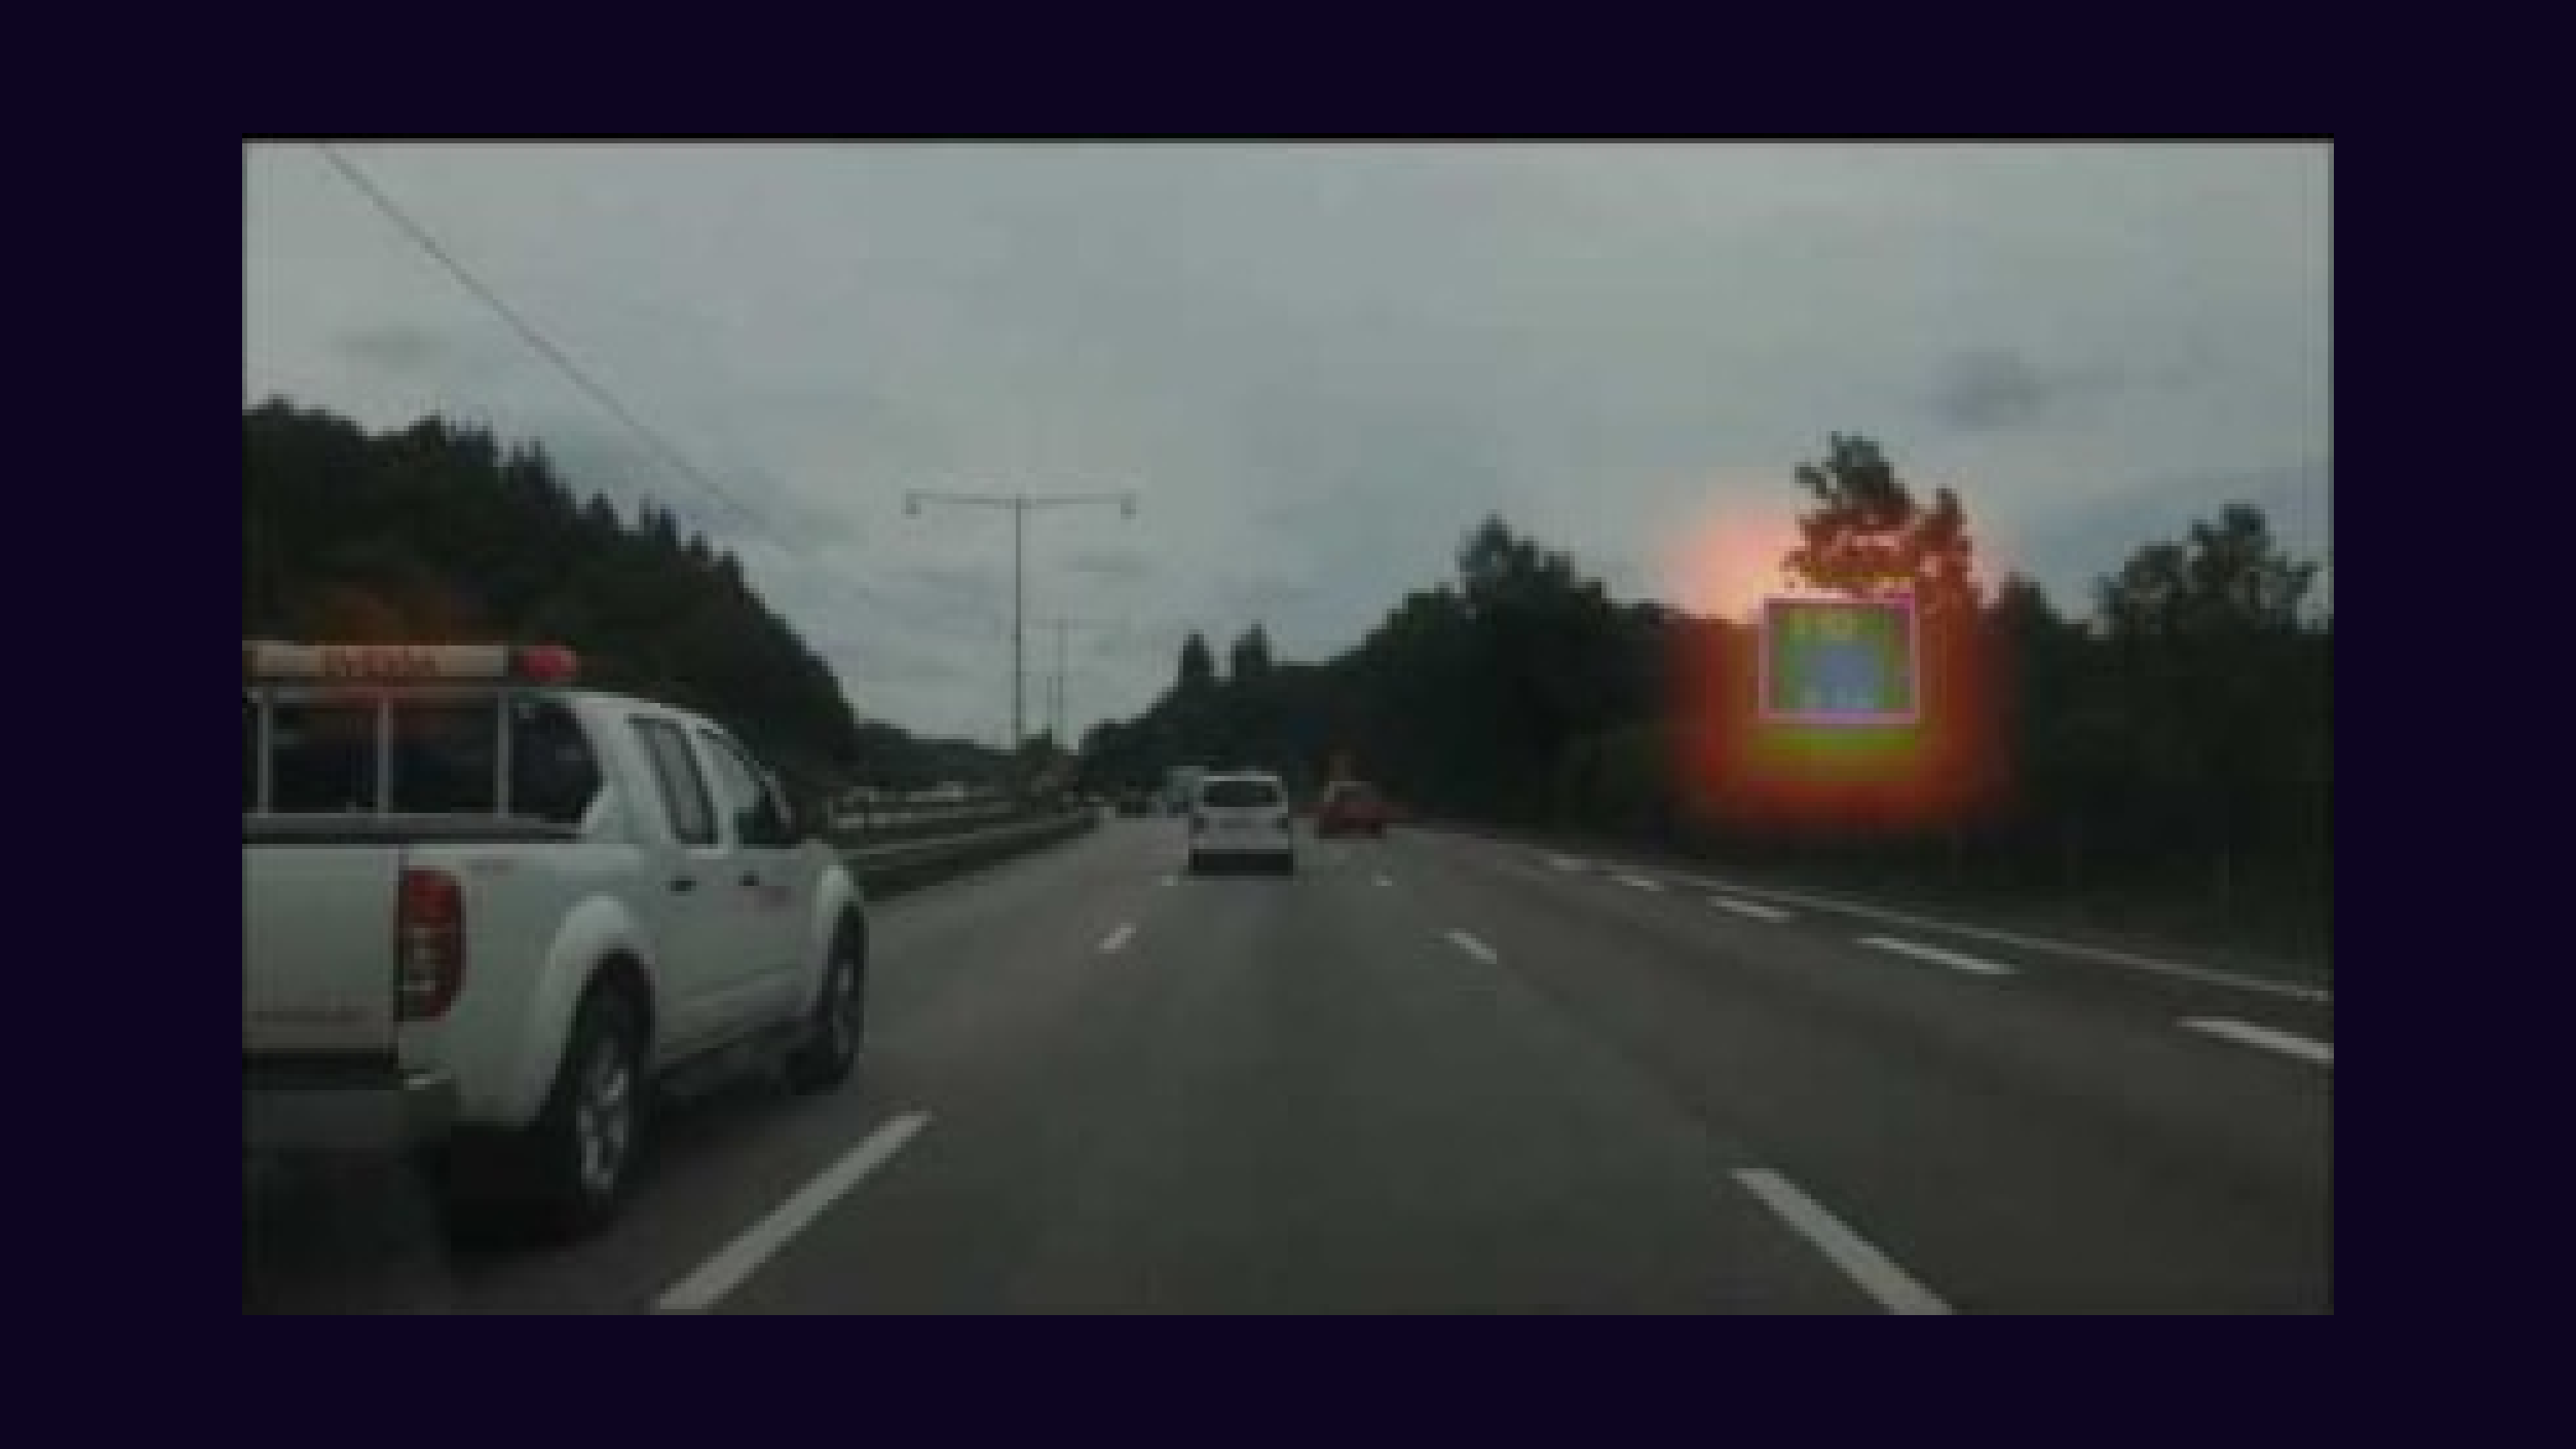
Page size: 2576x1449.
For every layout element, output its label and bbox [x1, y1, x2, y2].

text_box [241, 132, 2335, 1316]
